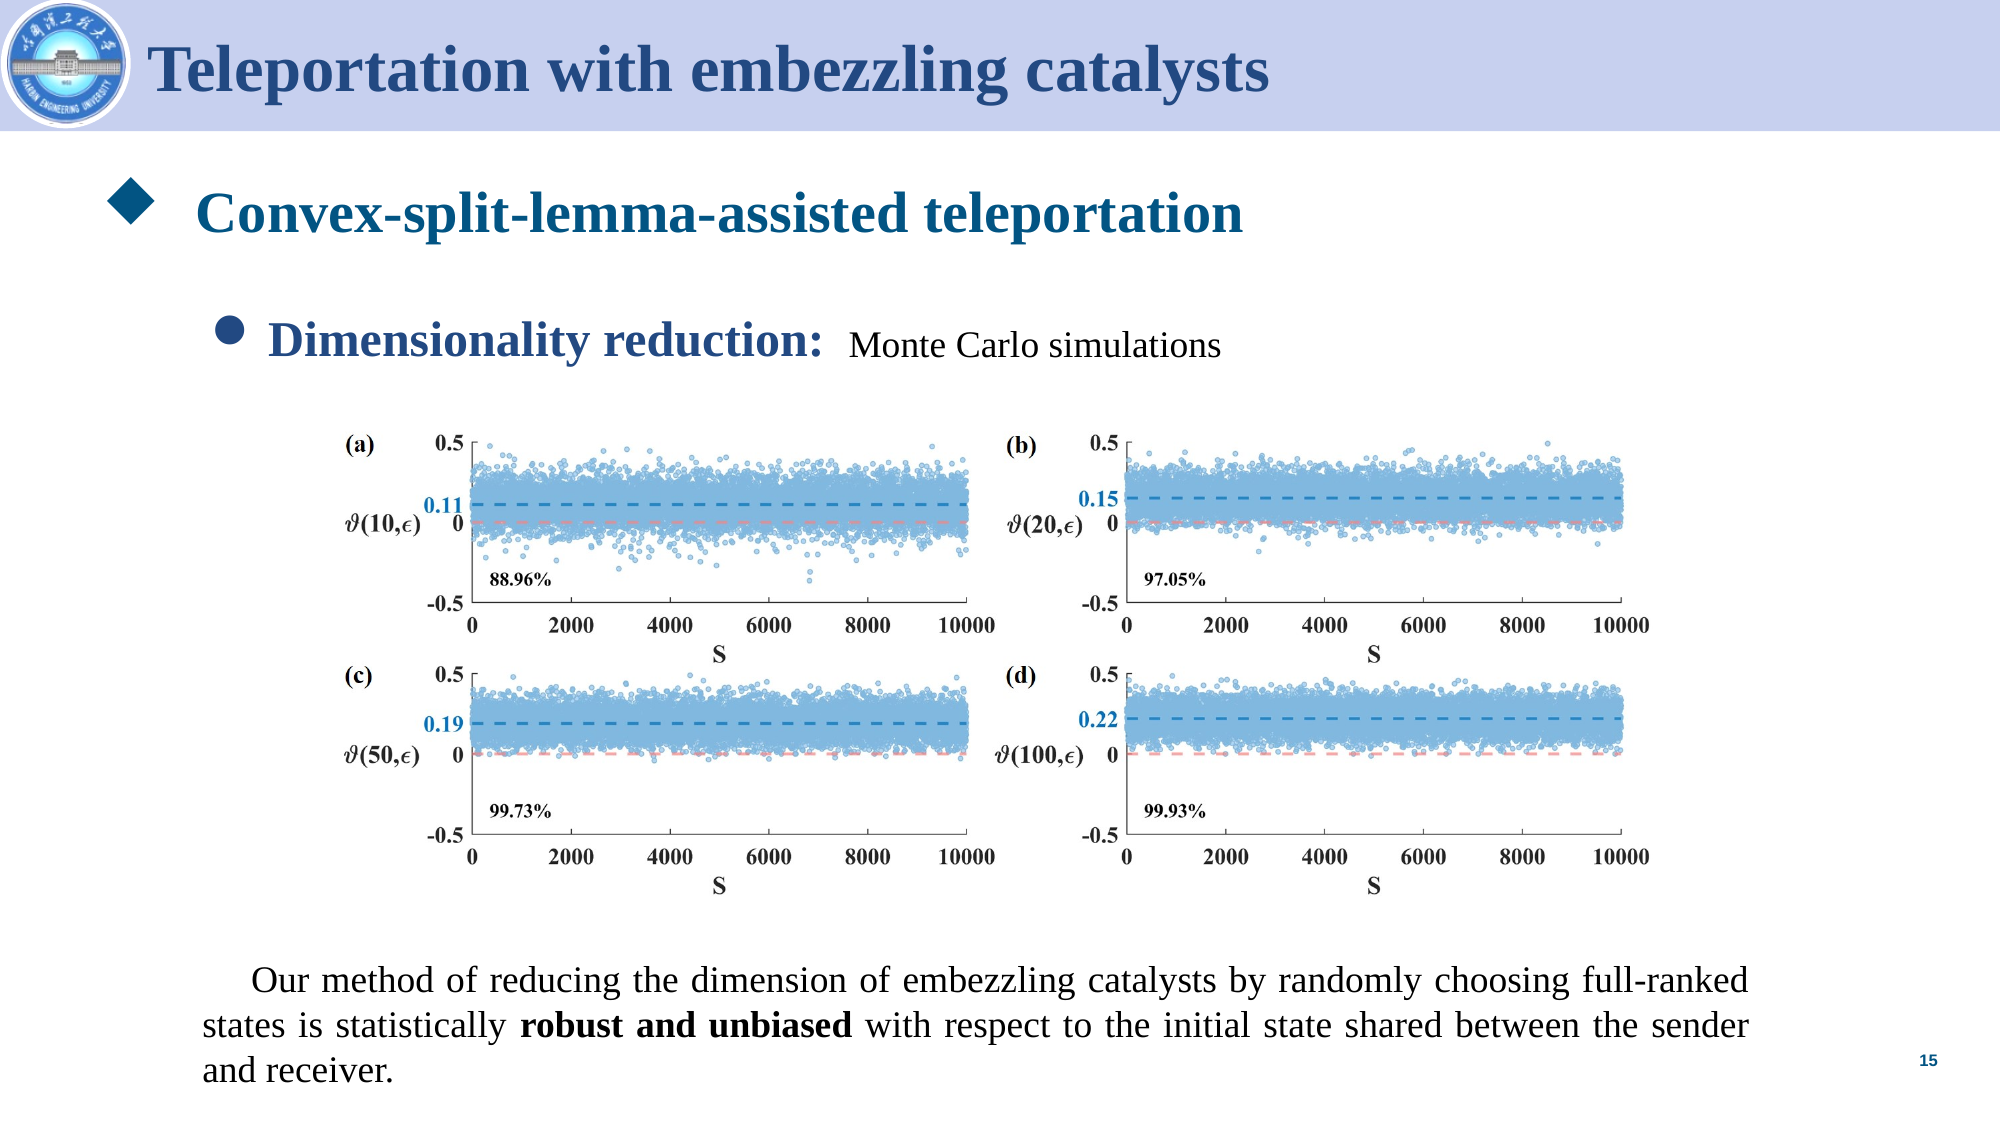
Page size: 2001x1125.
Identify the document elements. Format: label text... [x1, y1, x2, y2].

text_box Dimensionality reduction: [197, 299, 1170, 375]
text_box Monte Carlo simulations [833, 312, 1241, 373]
text_box Our method of reducing the dimension of embezzling catalysts by randomly choosing full-ranked states is statistically robust and unbiased with respect to the initial state shared between the sender and receiver. [187, 947, 1766, 1098]
picture [329, 420, 1661, 905]
text_box Convex-split-lemma-assisted teleportation [0, 166, 1347, 252]
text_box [0, 0, 131, 129]
text_box Teleportation with embezzling catalysts [0, 0, 2000, 132]
slide_number 15 [1788, 1047, 1943, 1072]
